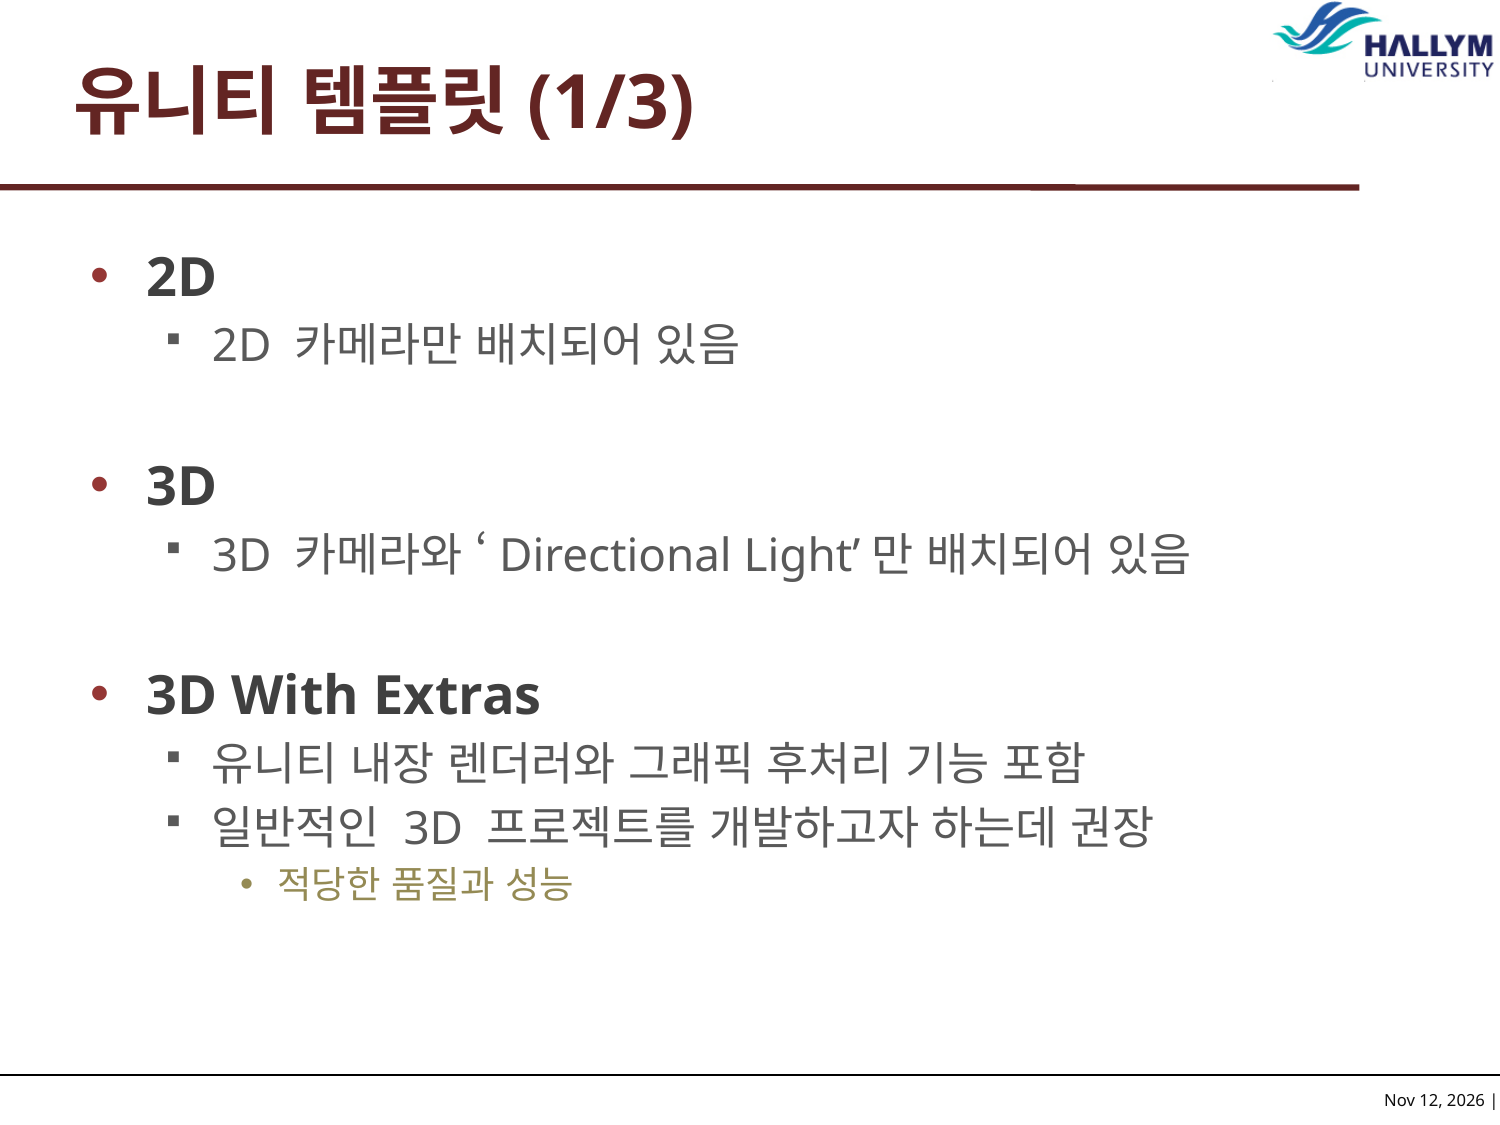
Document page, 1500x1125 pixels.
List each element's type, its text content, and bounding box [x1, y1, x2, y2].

title 유니티 템플릿(1/3) [44, 33, 1395, 164]
picture [1269, 0, 1500, 82]
list 2D 2D 카메라만 배치되어 있음 3D 3D 카메라와 ‘Directional Light’만 배치되어 있음 3D With Extras 유니티 내장 렌더러와 그래픽 후처리 기능 포함 일반적인 3D 프로젝트를 개발하고자 하는데 권장 적당한 품질과 성능 [75, 234, 1425, 1032]
